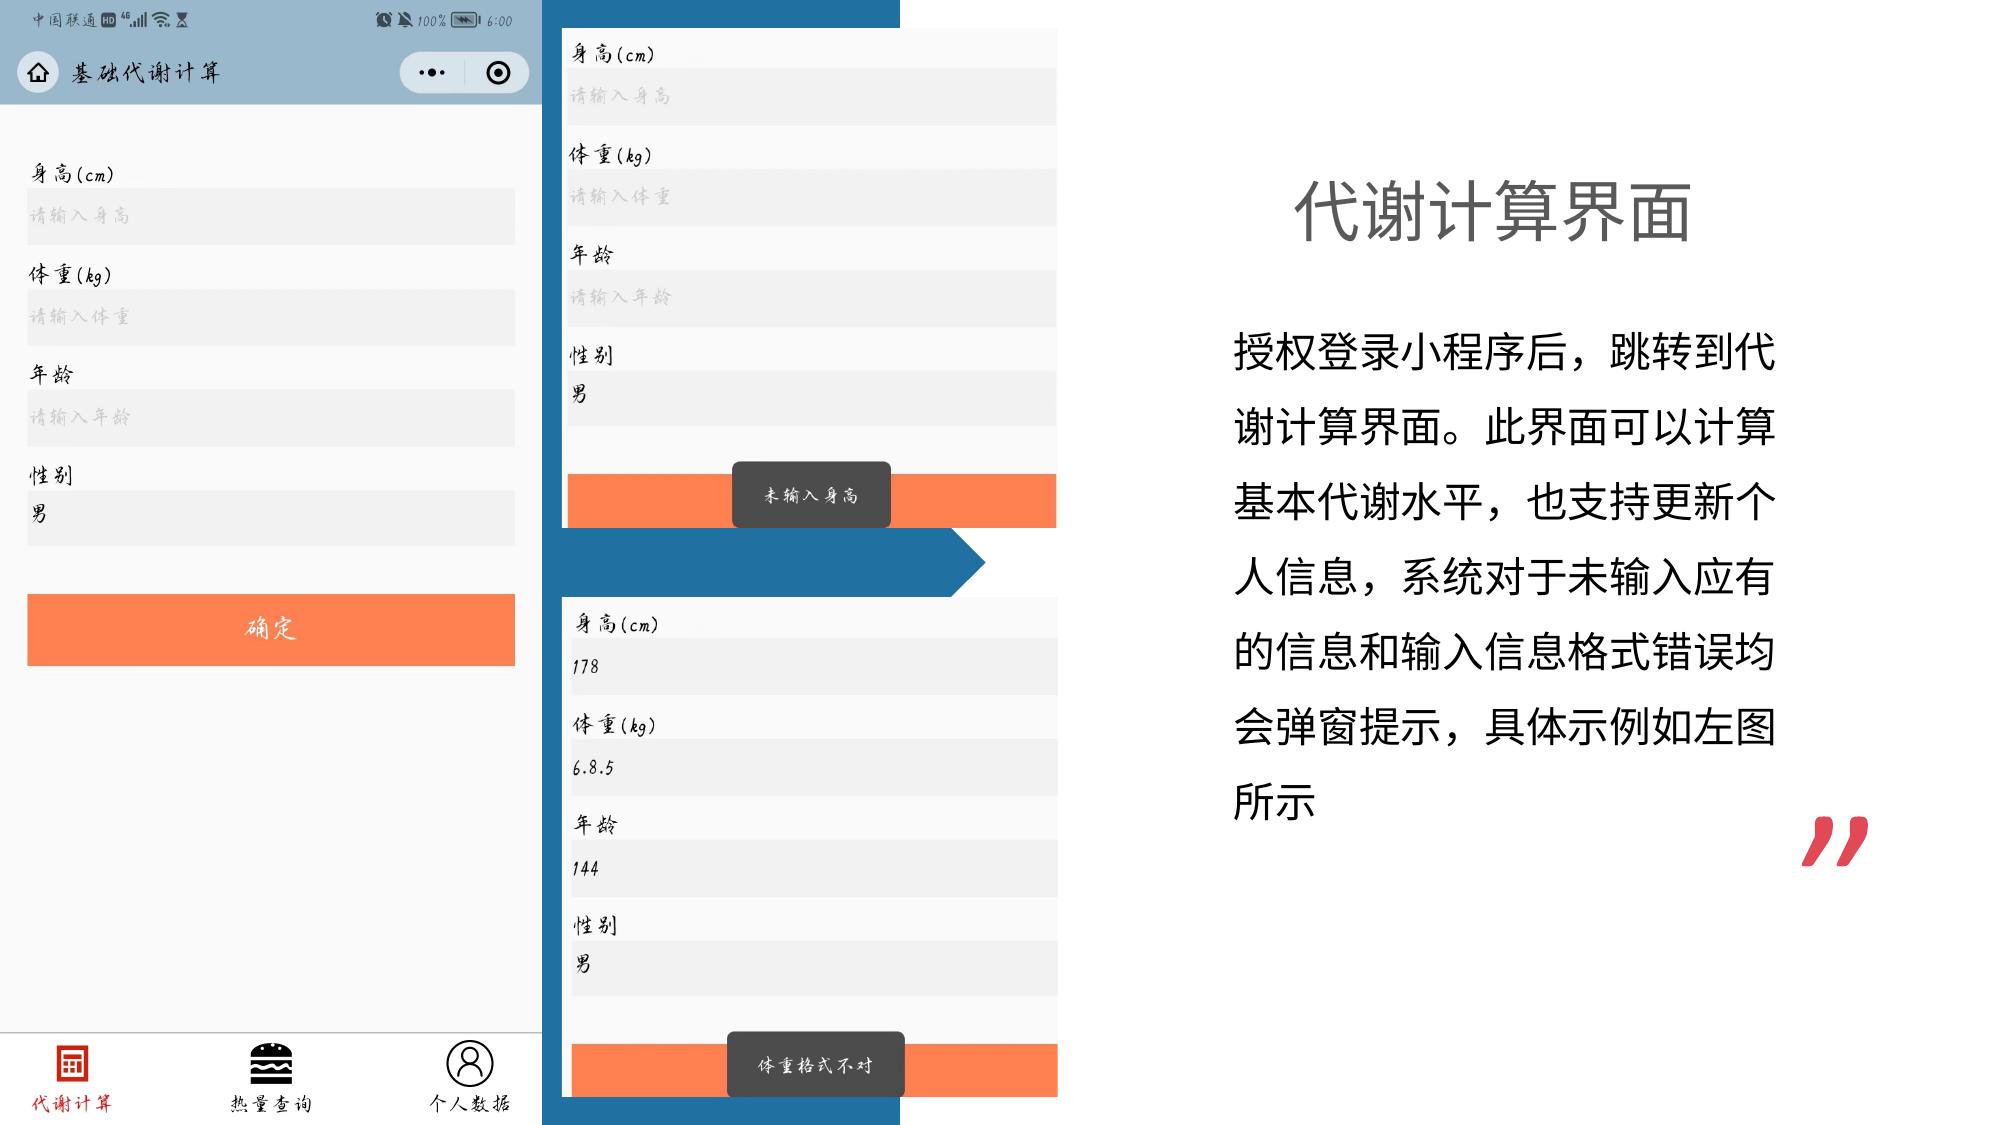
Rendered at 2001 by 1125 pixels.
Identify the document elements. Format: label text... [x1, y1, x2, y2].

picture [561, 28, 1058, 528]
text_box [542, 0, 985, 1125]
text_box 代谢计算界面 [1279, 162, 1742, 258]
picture [561, 597, 1058, 1097]
text_box 授权登录小程序后，跳转到代谢计算界面。此界面可以计算基本代谢水平，也支持更新个人信息，系统对于未输入应有的信息和输入信息格式错误均会弹窗提示，具体示例如左图所示 [1219, 293, 1802, 390]
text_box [985, 390, 1868, 867]
picture [0, 0, 542, 1125]
